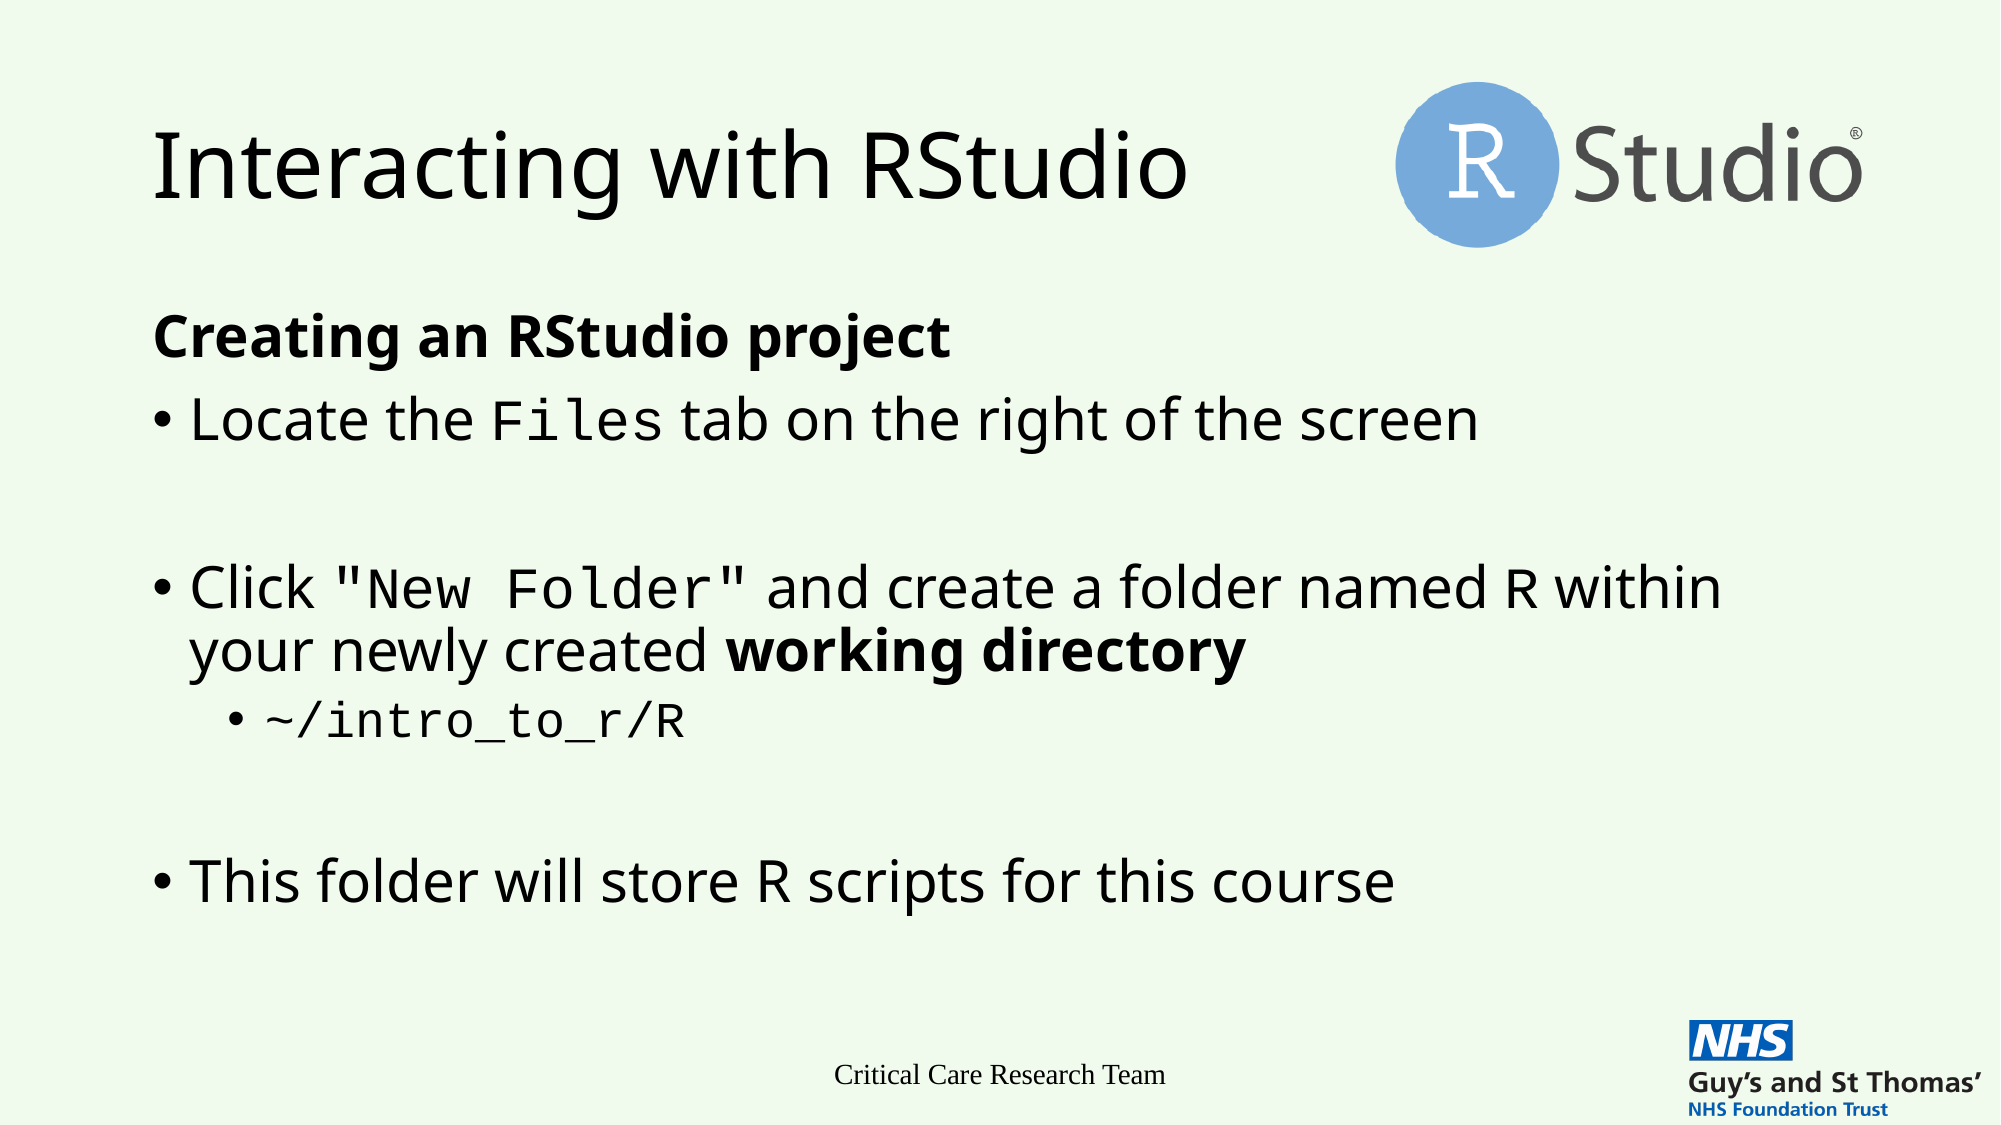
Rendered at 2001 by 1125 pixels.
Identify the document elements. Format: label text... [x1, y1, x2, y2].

picture [1688, 1019, 1982, 1116]
footer Critical Care Research Team [662, 1066, 1338, 1103]
picture [1392, 81, 1865, 248]
title Interacting with RStudio [137, 59, 1863, 278]
list Creating an RStudio project Locate the Files tab on the right of the screen Click "New Folder" and create a folder named R within your newly created working directory ~/intro_to_r/R This folder will store R scripts for this course [137, 299, 1863, 1066]
